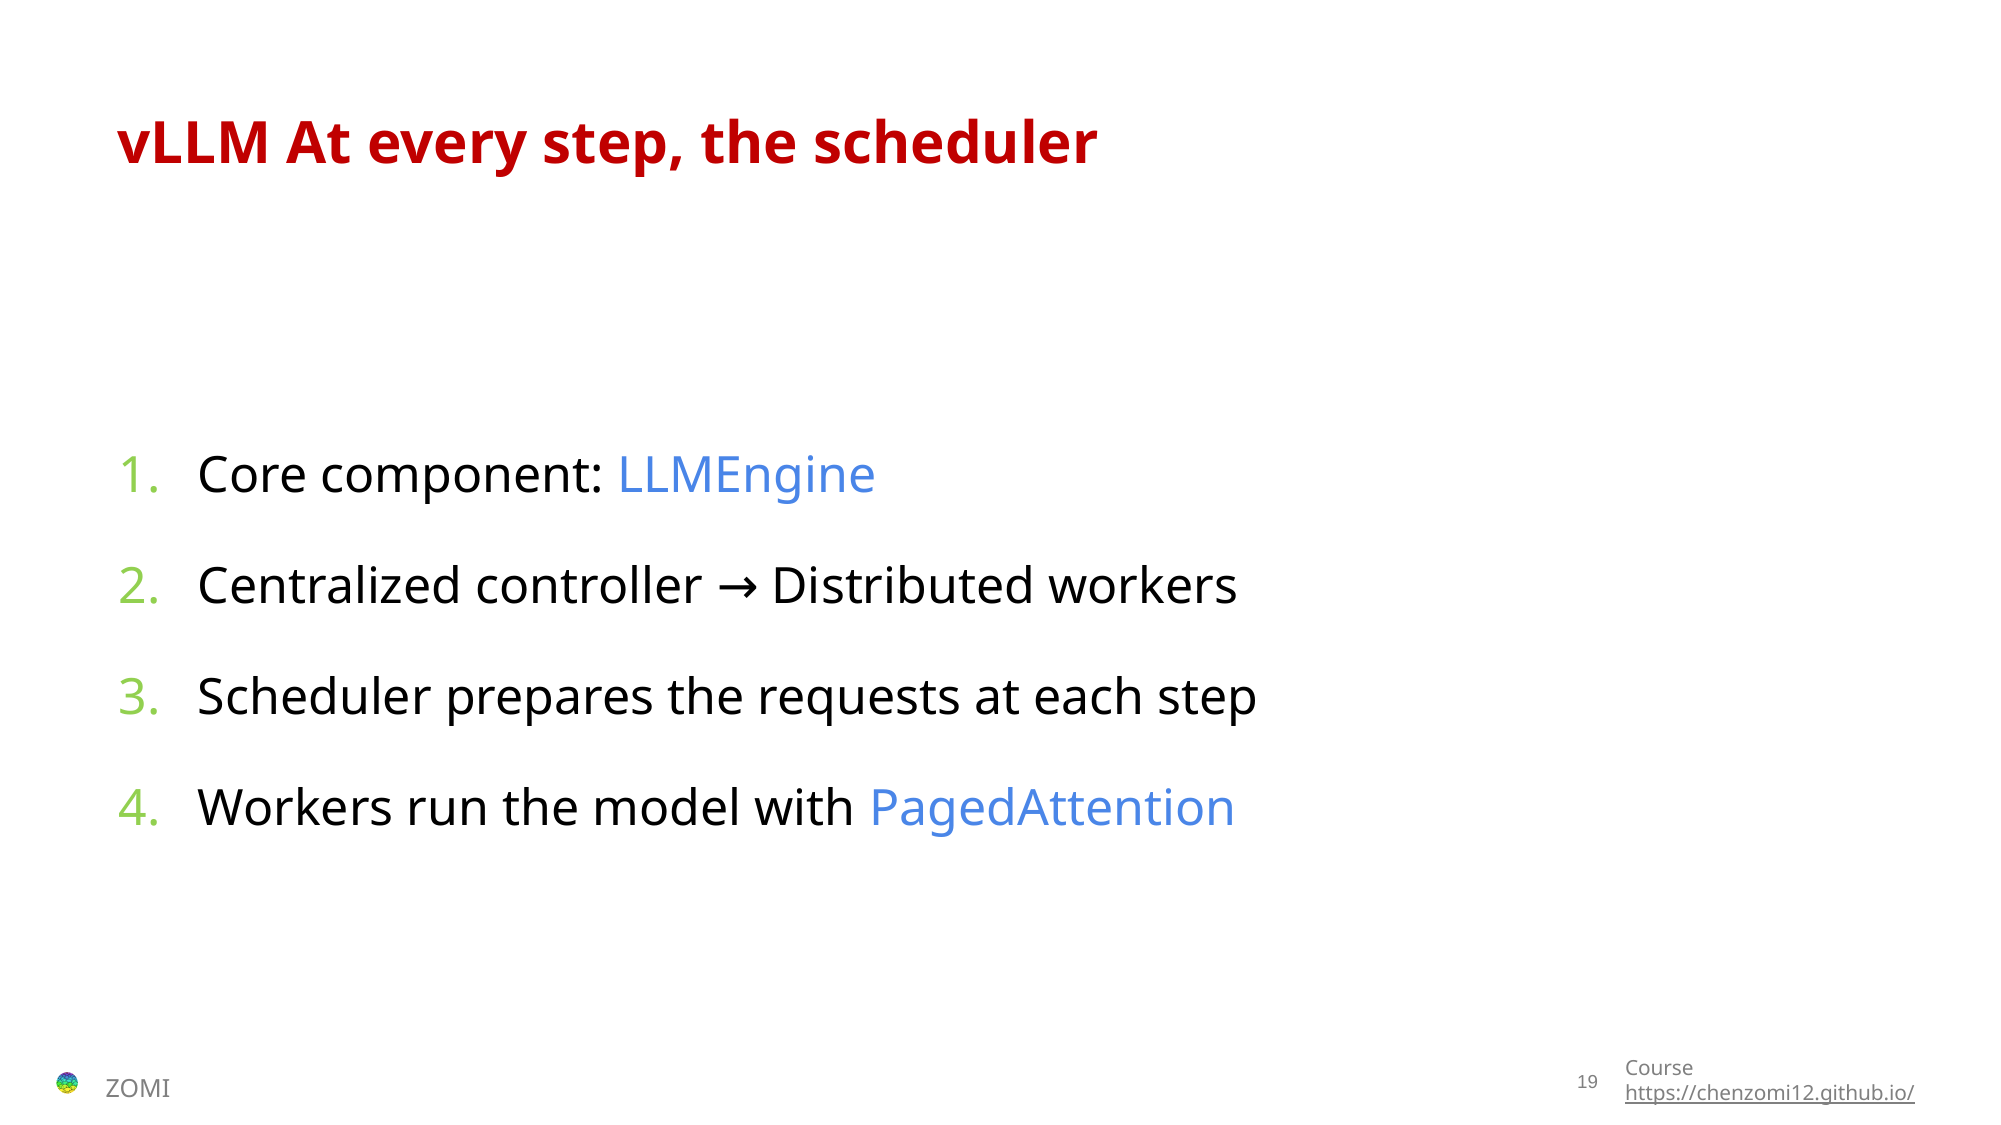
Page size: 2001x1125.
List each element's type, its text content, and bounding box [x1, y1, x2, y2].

title vLLM At every step, the scheduler [102, 91, 1901, 189]
picture [57, 1073, 77, 1093]
list Core component: LLMEngine Centralized controller → Distributed workers Scheduler prepares the requests at each step Workers run the model with PagedAttention [102, 205, 1901, 1043]
